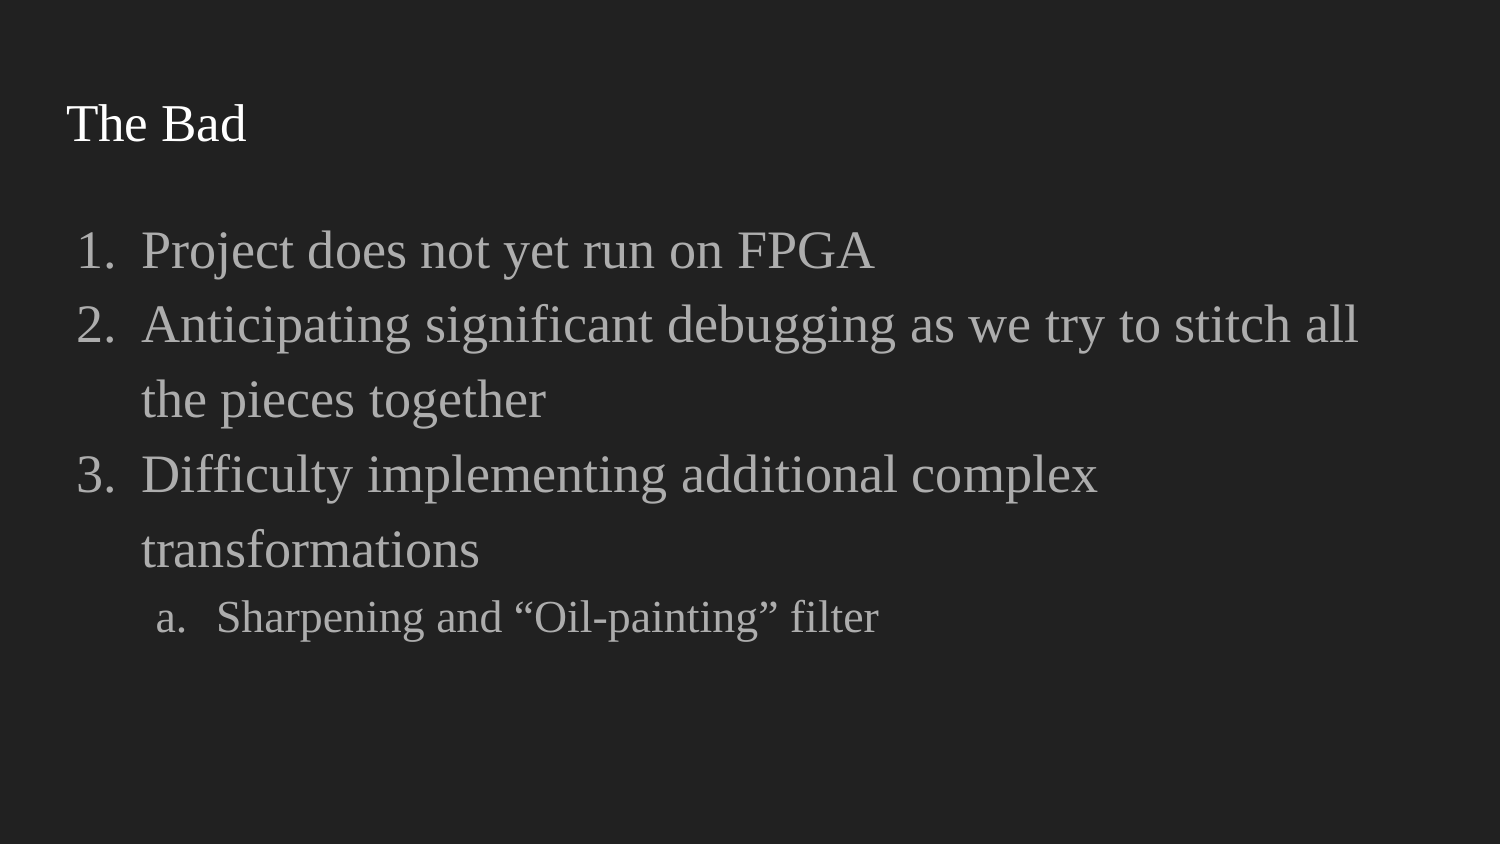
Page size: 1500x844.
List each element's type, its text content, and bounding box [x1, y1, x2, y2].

list Project does not yet run on FPGA Anticipating significant debugging as we try to stitch all the pieces together Difficulty implementing additional complex transformations Sharpening and “Oil-painting” filter [51, 189, 1449, 750]
title The Bad [51, 72, 1449, 167]
